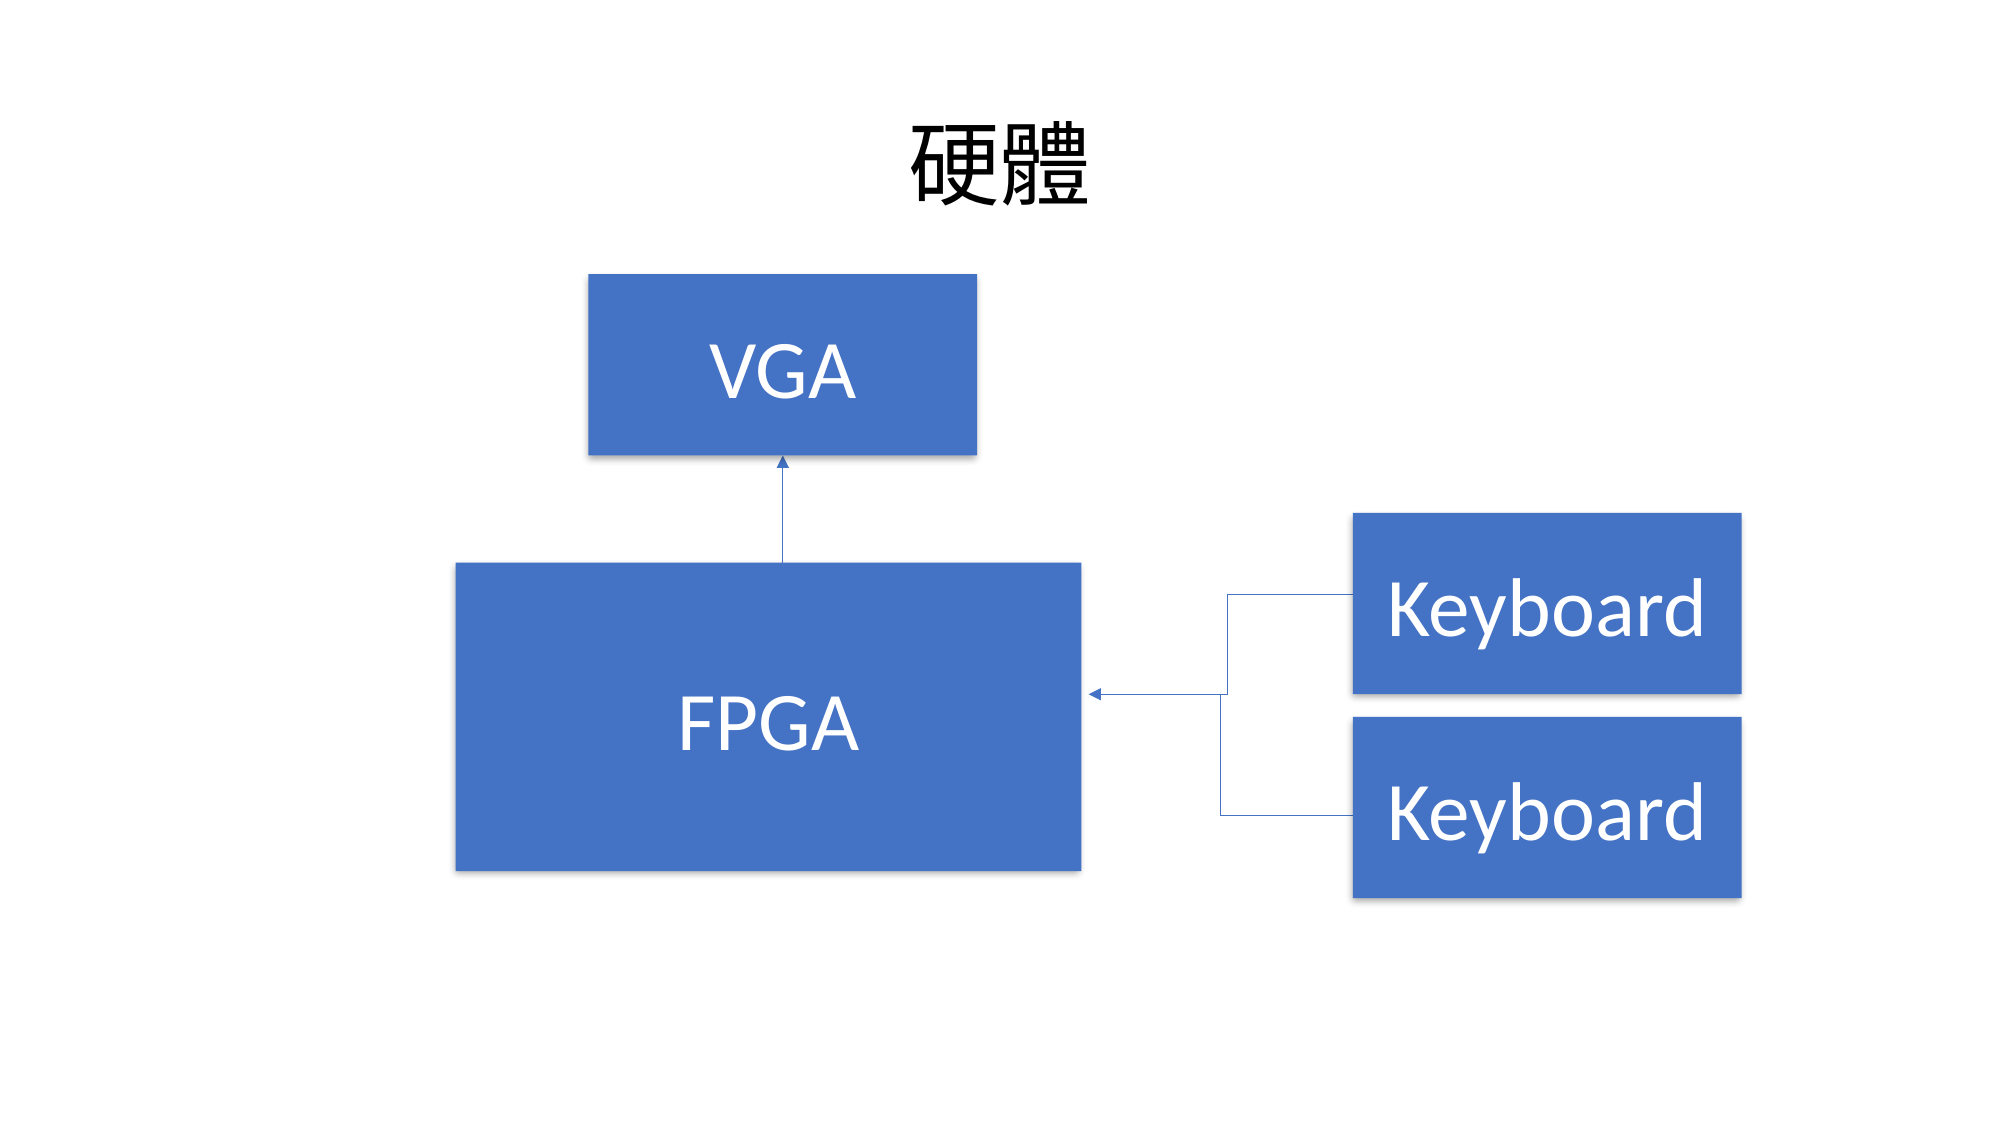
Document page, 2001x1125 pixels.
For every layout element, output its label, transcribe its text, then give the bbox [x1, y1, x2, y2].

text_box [1102, 594, 1353, 694]
title 硬體 [137, 59, 1863, 278]
text_box VGA [587, 273, 978, 456]
text_box Keyboard [1352, 716, 1743, 899]
text_box Keyboard [1352, 512, 1743, 695]
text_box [1088, 694, 1353, 816]
text_box FPGA [455, 561, 1082, 872]
